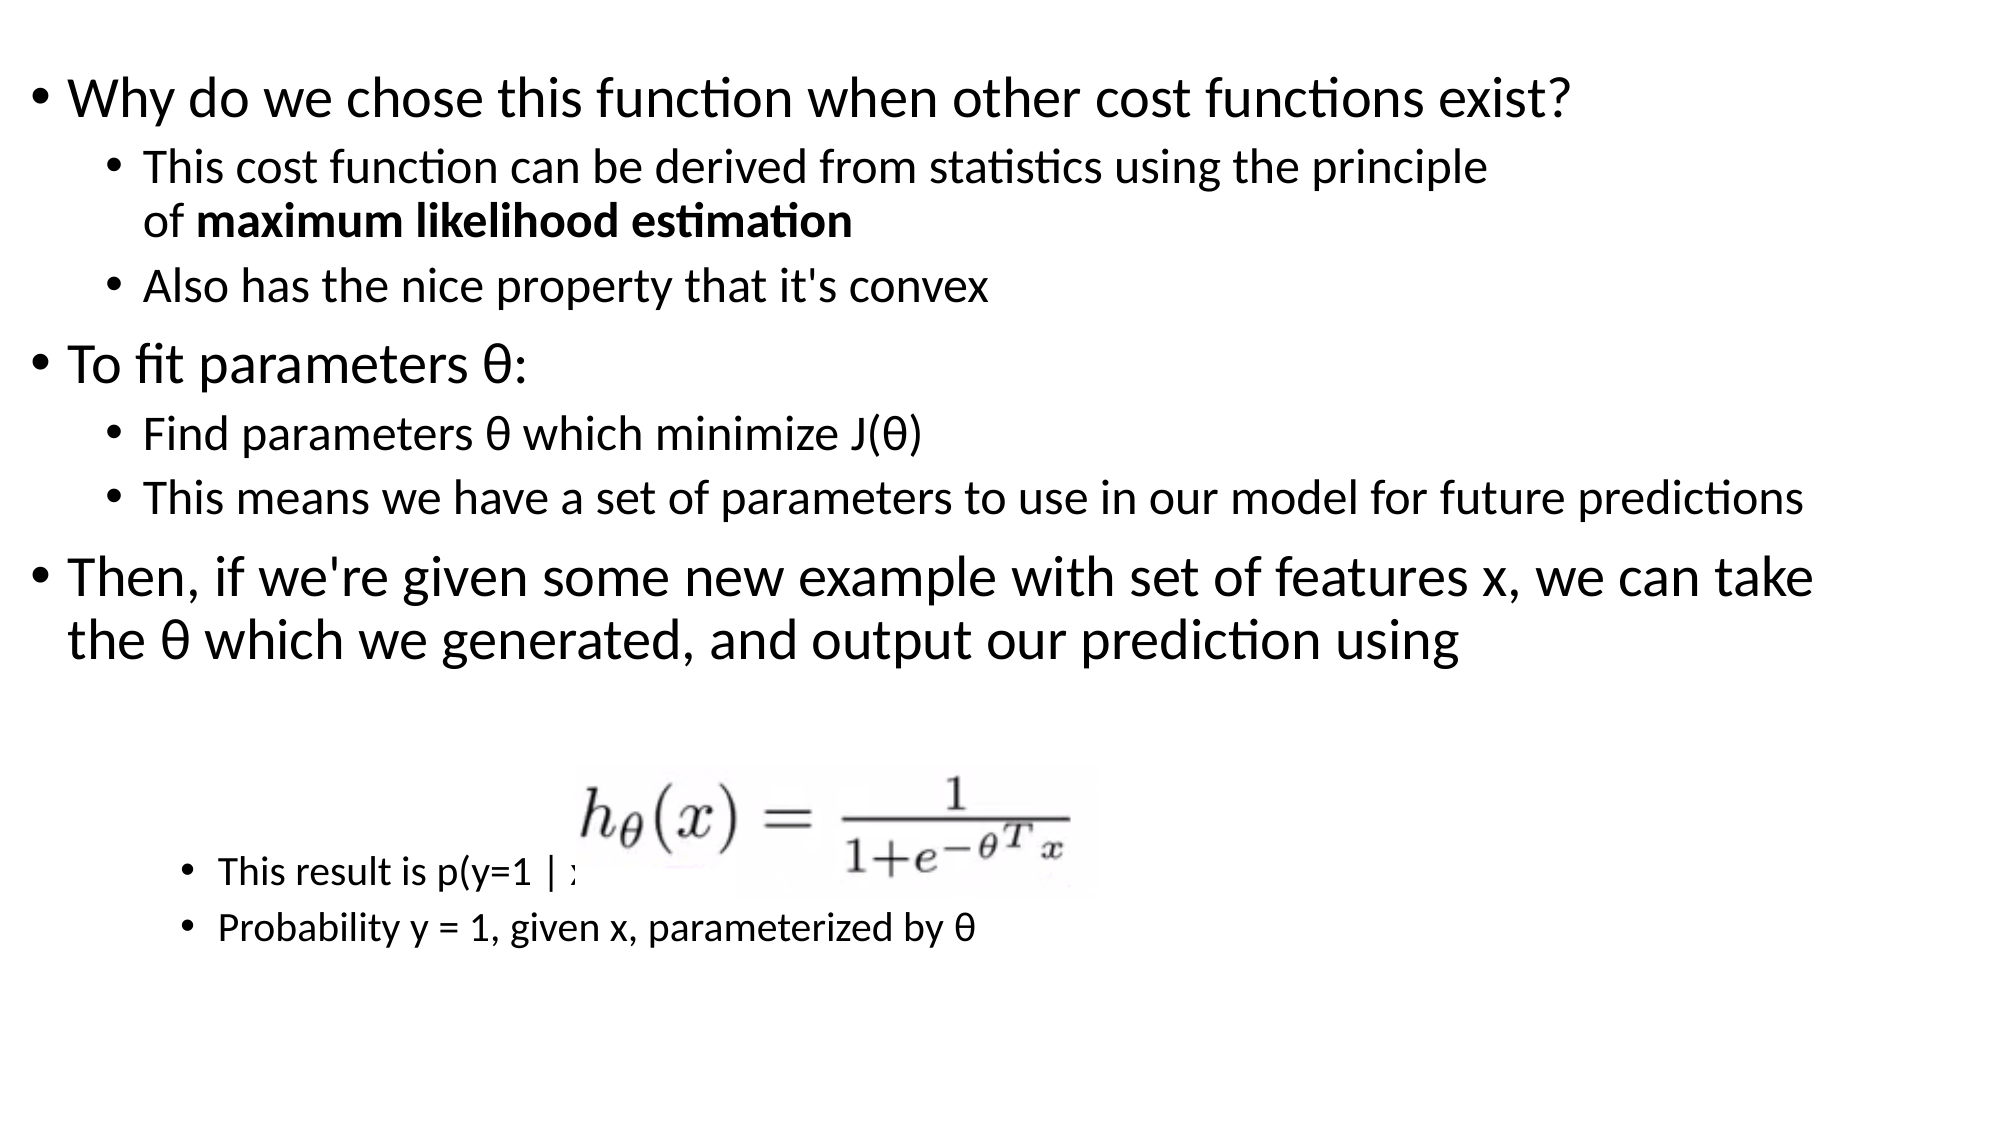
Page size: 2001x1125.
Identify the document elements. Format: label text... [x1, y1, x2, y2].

list Why do we chose this function when other cost functions exist? This cost function can be derived from statistics using the principle of maximum likelihood estimation Also has the nice property that it's convex To fit parameters θ: Find parameters θ which minimize J(θ) This means we have a set of parameters to use in our model for future predictions Then, if we're given some new example with set of features x, we can take the θ which we generated, and output our prediction using This result is p(y=1 | x ; θ) Probability y = 1, given x, parameterized by θ [15, 59, 1863, 1089]
picture [575, 766, 1098, 898]
